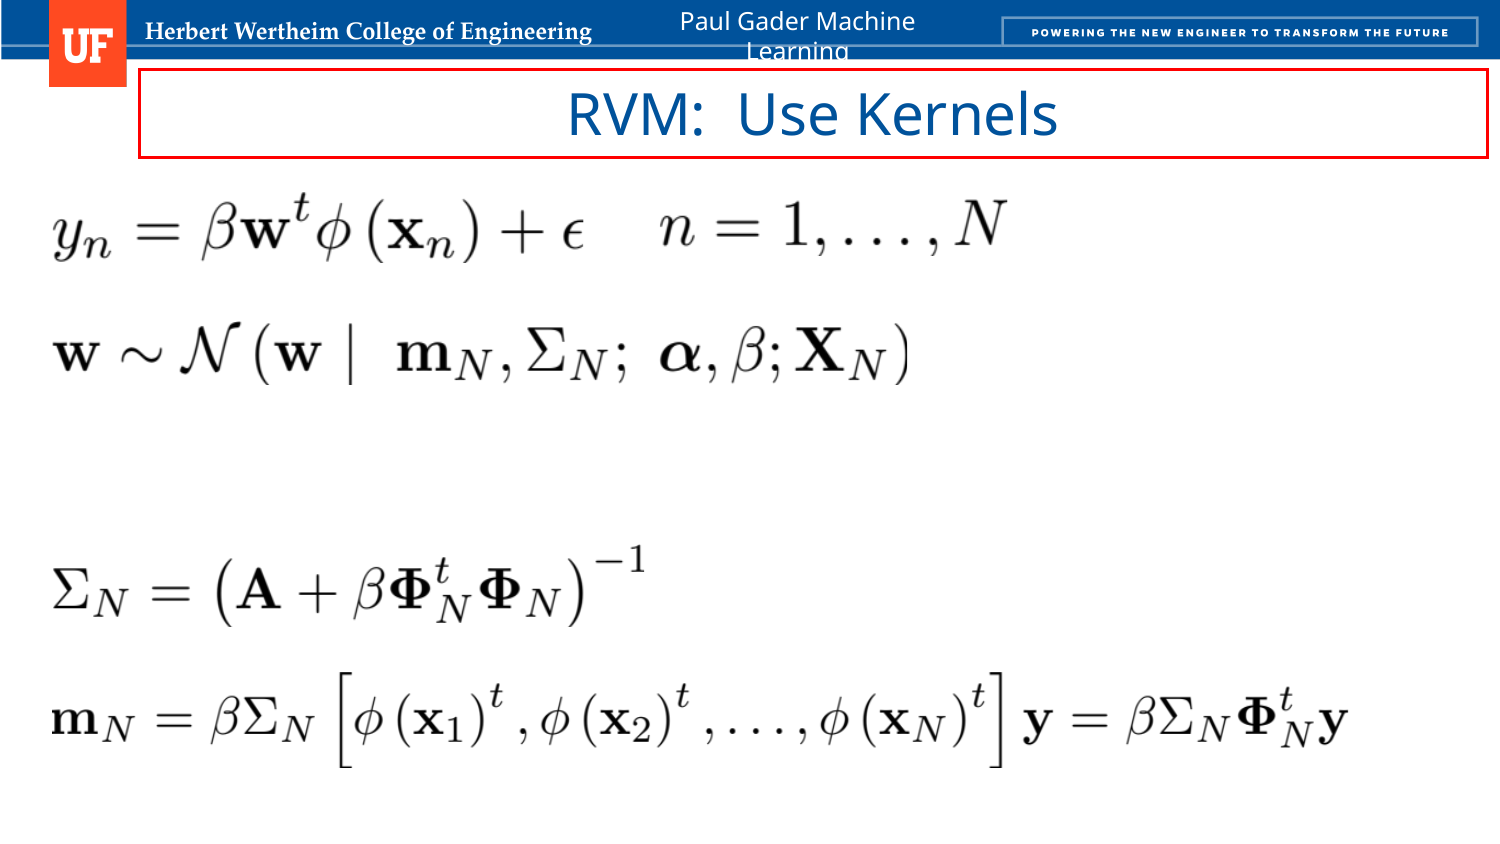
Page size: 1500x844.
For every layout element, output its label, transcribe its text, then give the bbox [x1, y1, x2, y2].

picture [51, 544, 645, 627]
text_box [51, 190, 1008, 264]
picture [51, 320, 908, 386]
picture [1, 0, 1500, 87]
title RVM: Use Kernels [138, 68, 1489, 159]
picture [51, 670, 1349, 769]
